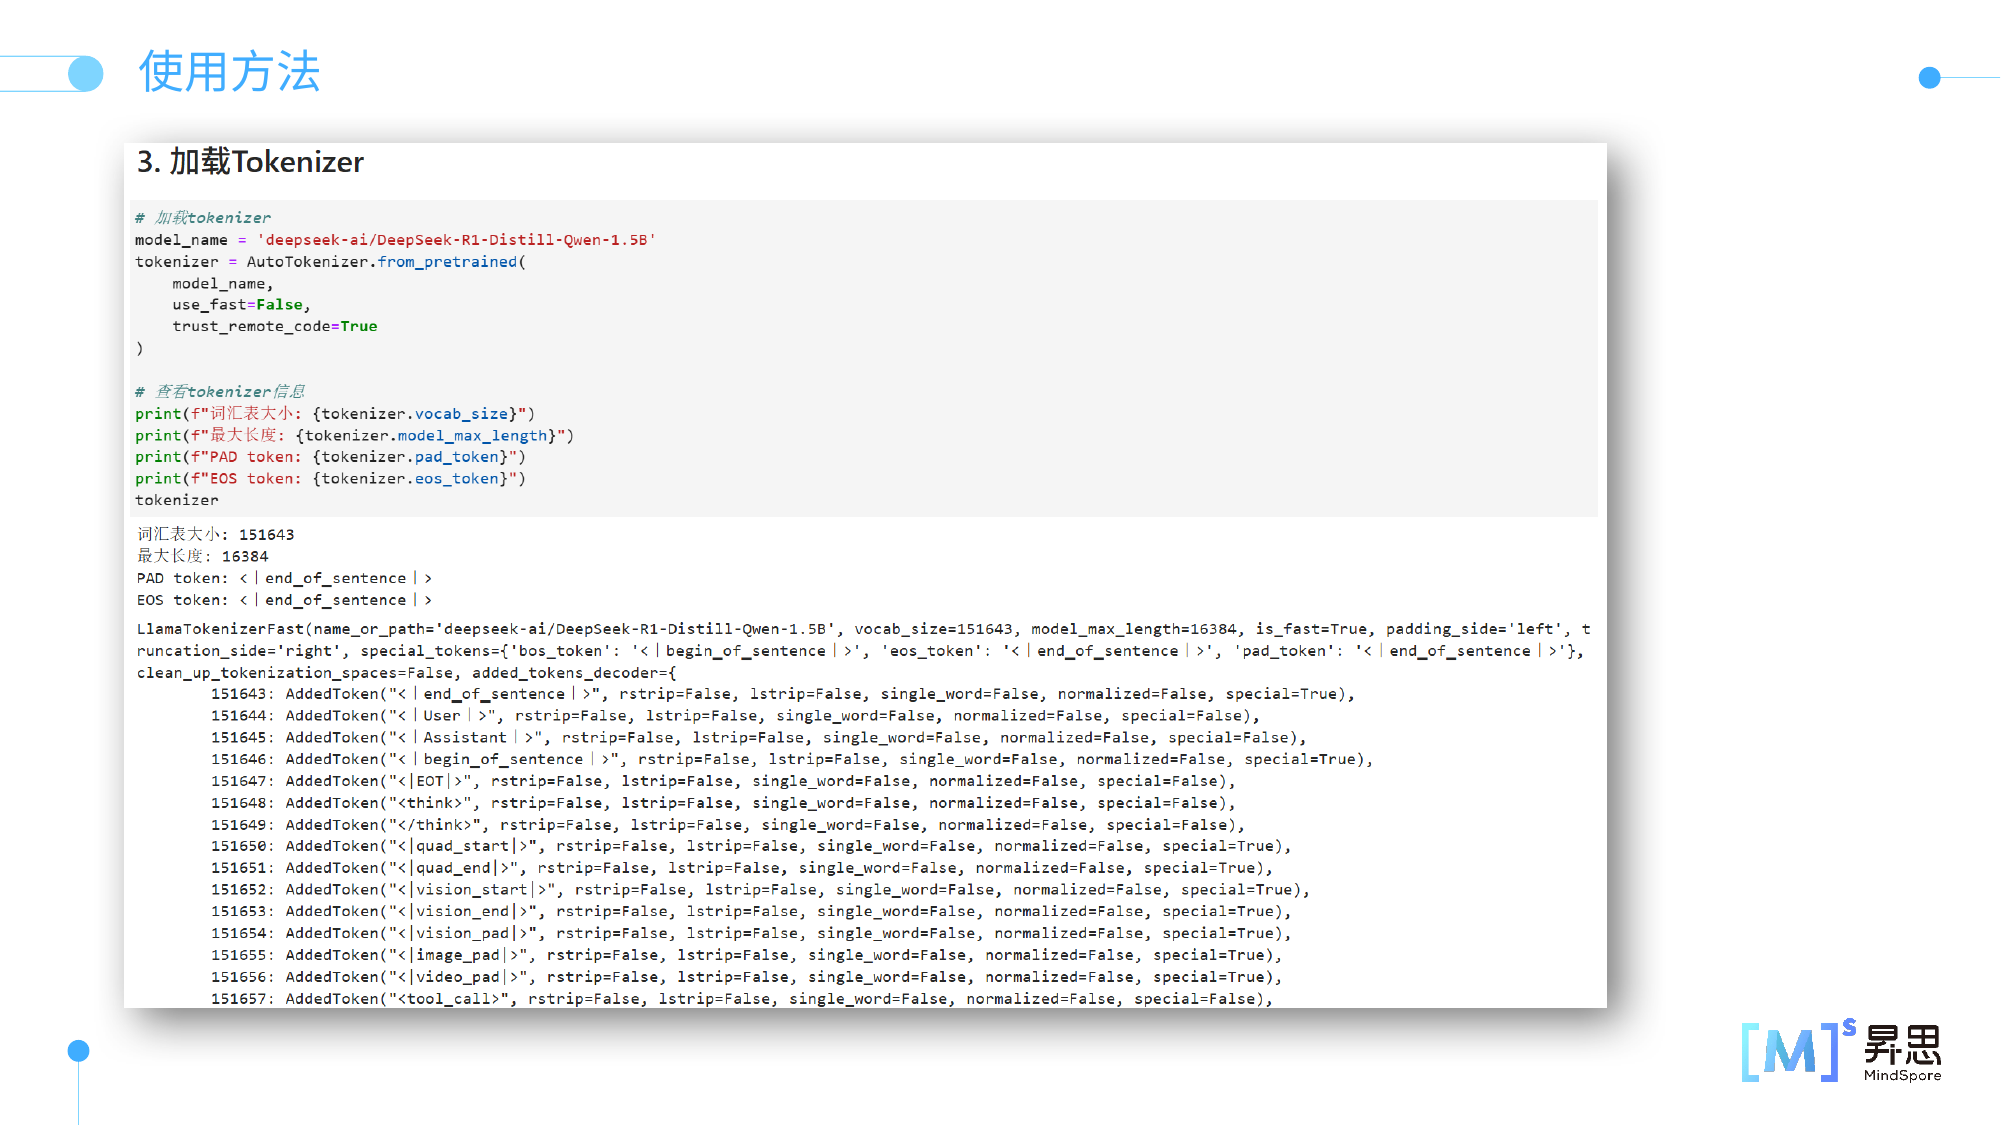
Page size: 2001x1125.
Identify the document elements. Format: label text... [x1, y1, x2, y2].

picture [123, 143, 1607, 1008]
list 使用方法 [124, 42, 1305, 114]
picture [1742, 1018, 1941, 1083]
